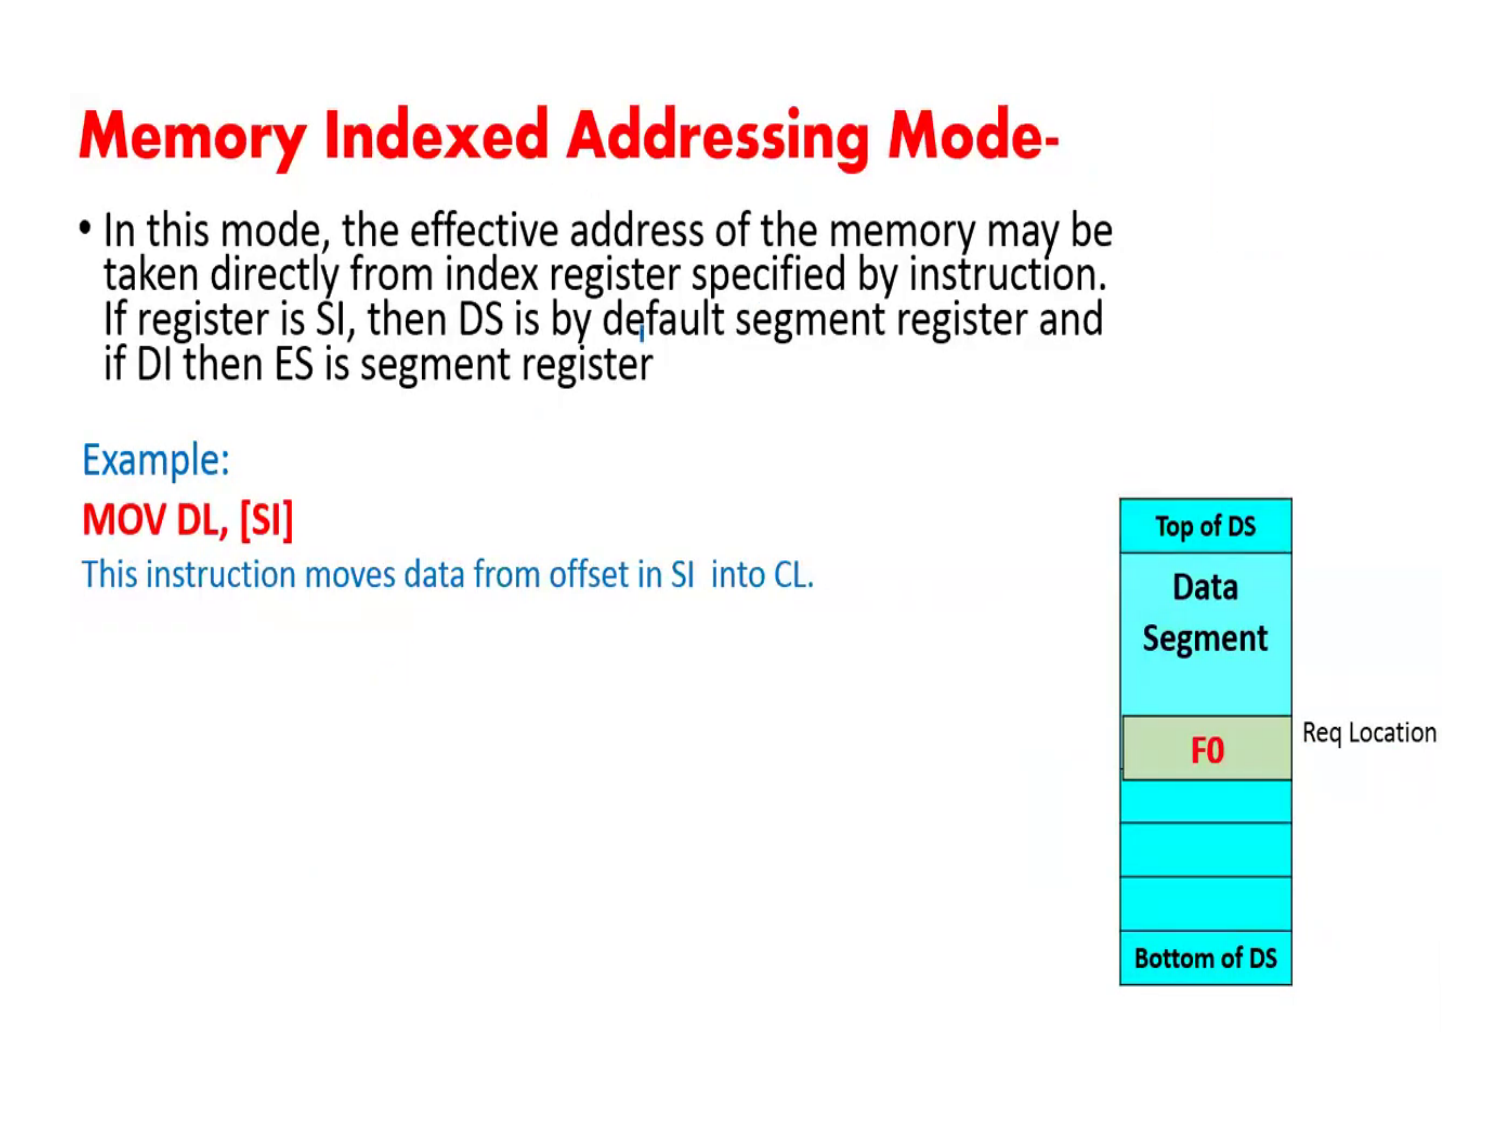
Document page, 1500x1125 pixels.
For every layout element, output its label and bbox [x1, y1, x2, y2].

list [70, 93, 1442, 1032]
